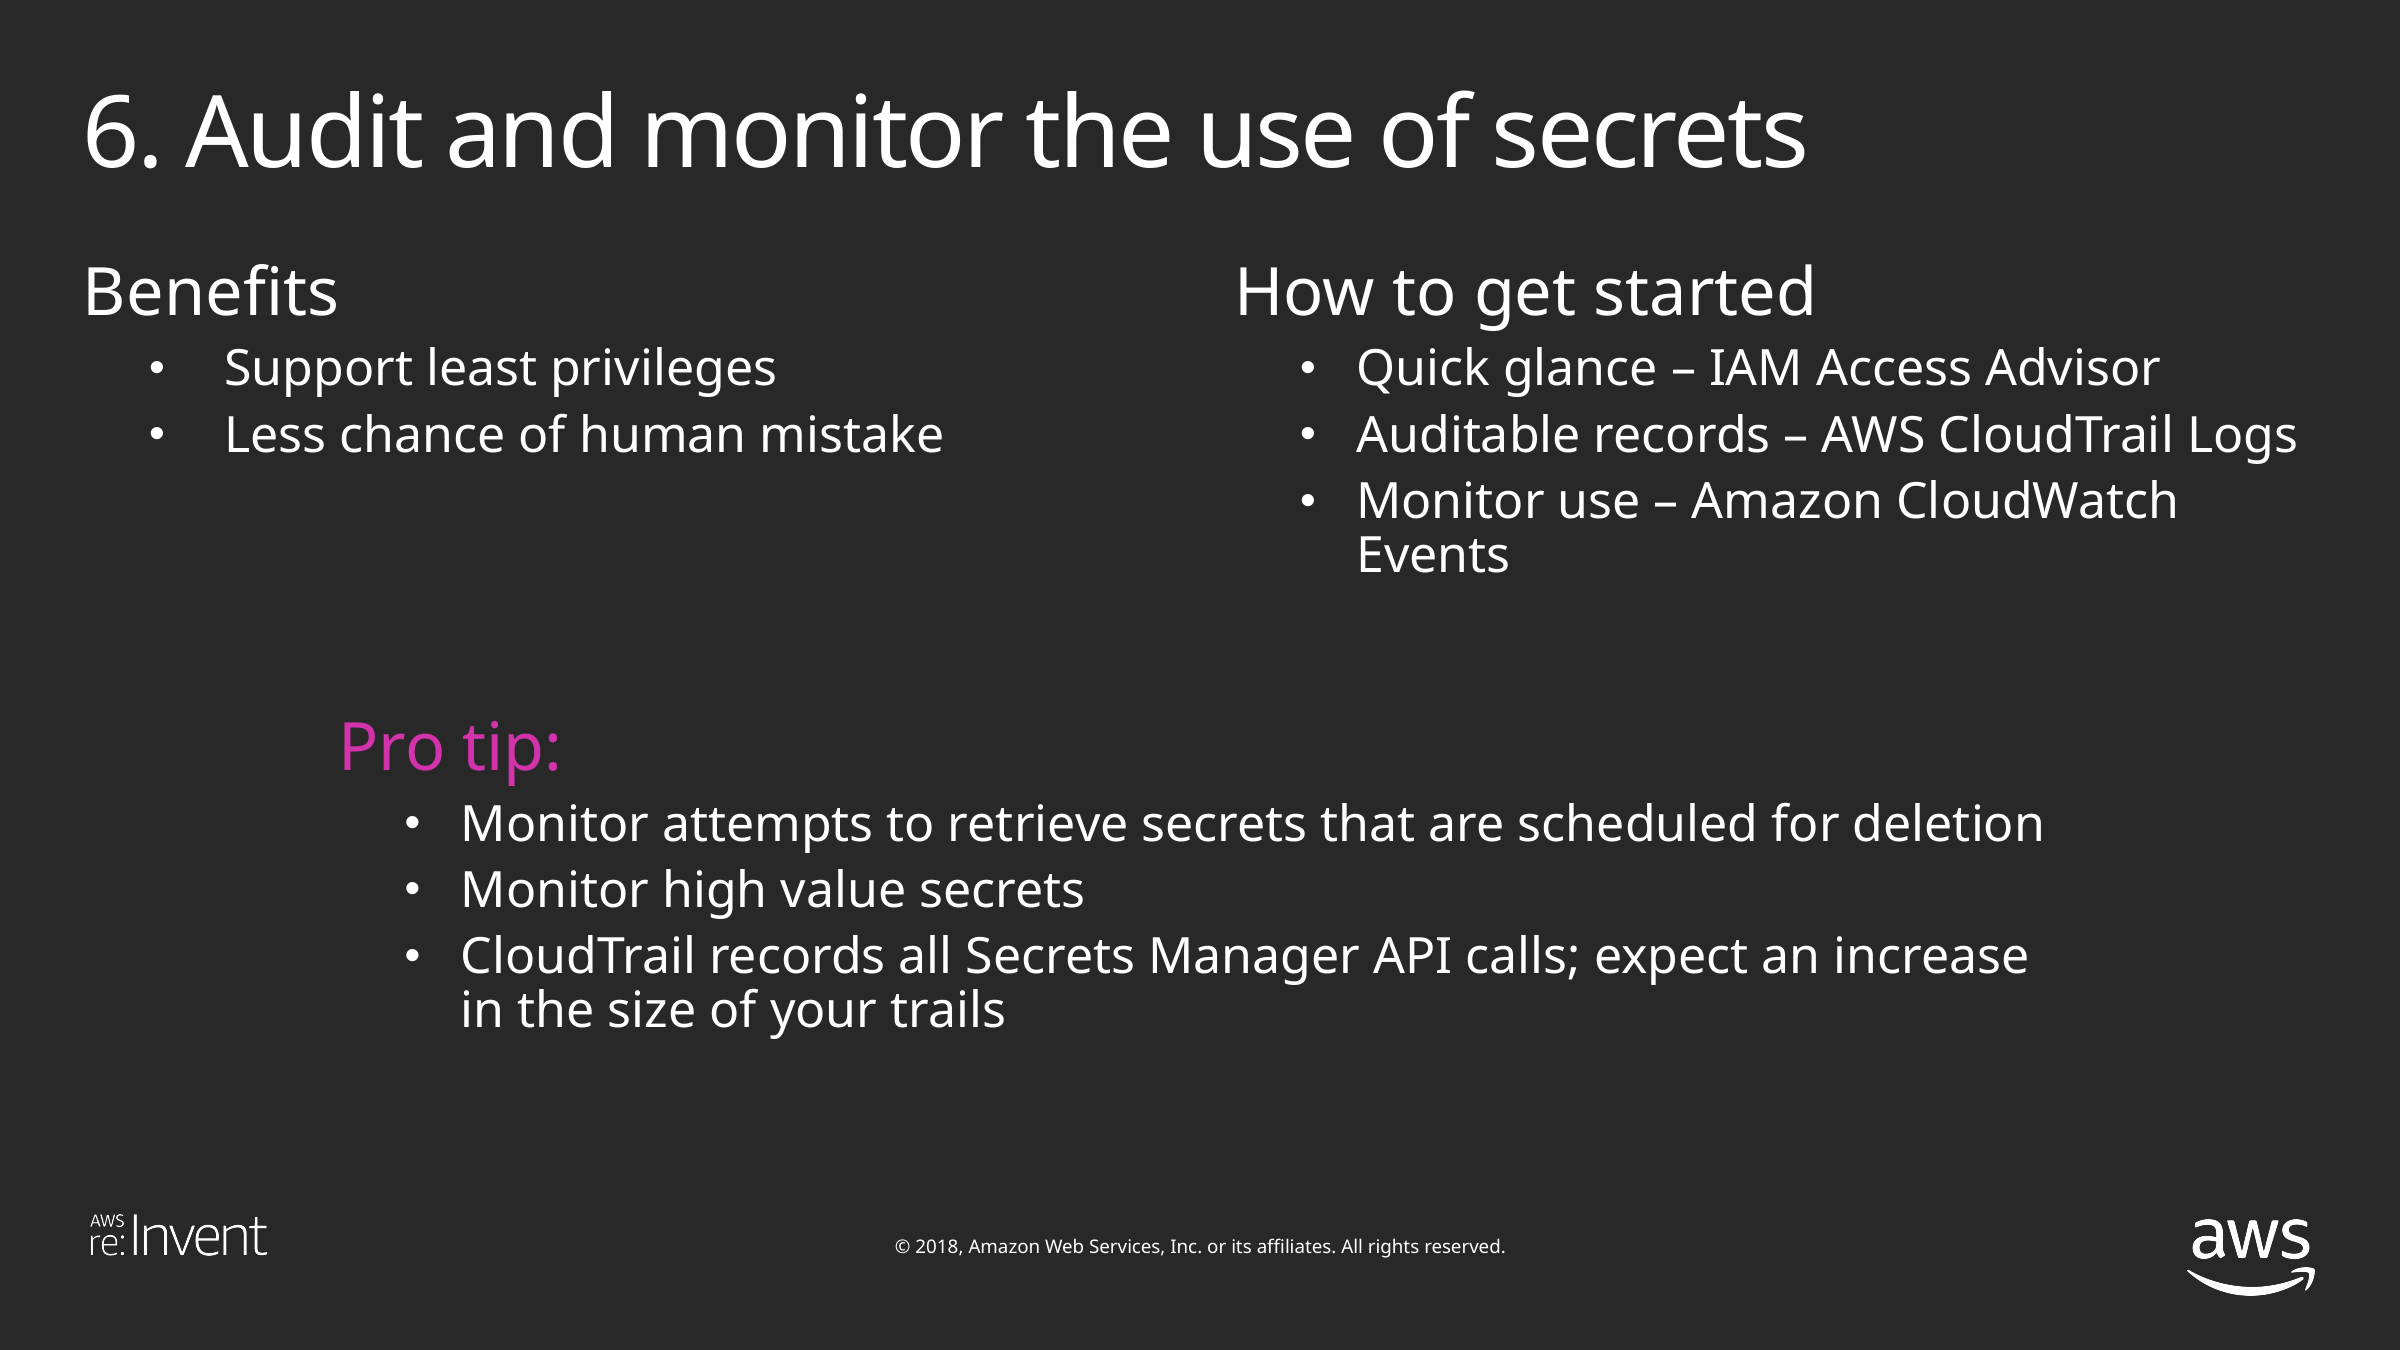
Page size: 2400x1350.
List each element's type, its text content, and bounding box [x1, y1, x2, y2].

title 6. Audit and monitor the use of secrets [52, 56, 2348, 235]
picture [90, 1214, 267, 1256]
list How to get started Quick glance – IAM Access Advisor Auditable records – AWS CloudTrail Logs Monitor use – Amazon CloudWatch Events [1204, 234, 2372, 557]
list Benefits Support least privileges Less chance of human mistake [52, 234, 1163, 490]
text_box Pro tip: Monitor attempts to retrieve secrets that are scheduled for deletion Monitor high value secrets CloudTrail records all Secrets Manager API calls; expect an increase in the size of your trails [308, 689, 2090, 1063]
picture [2187, 1219, 2315, 1296]
